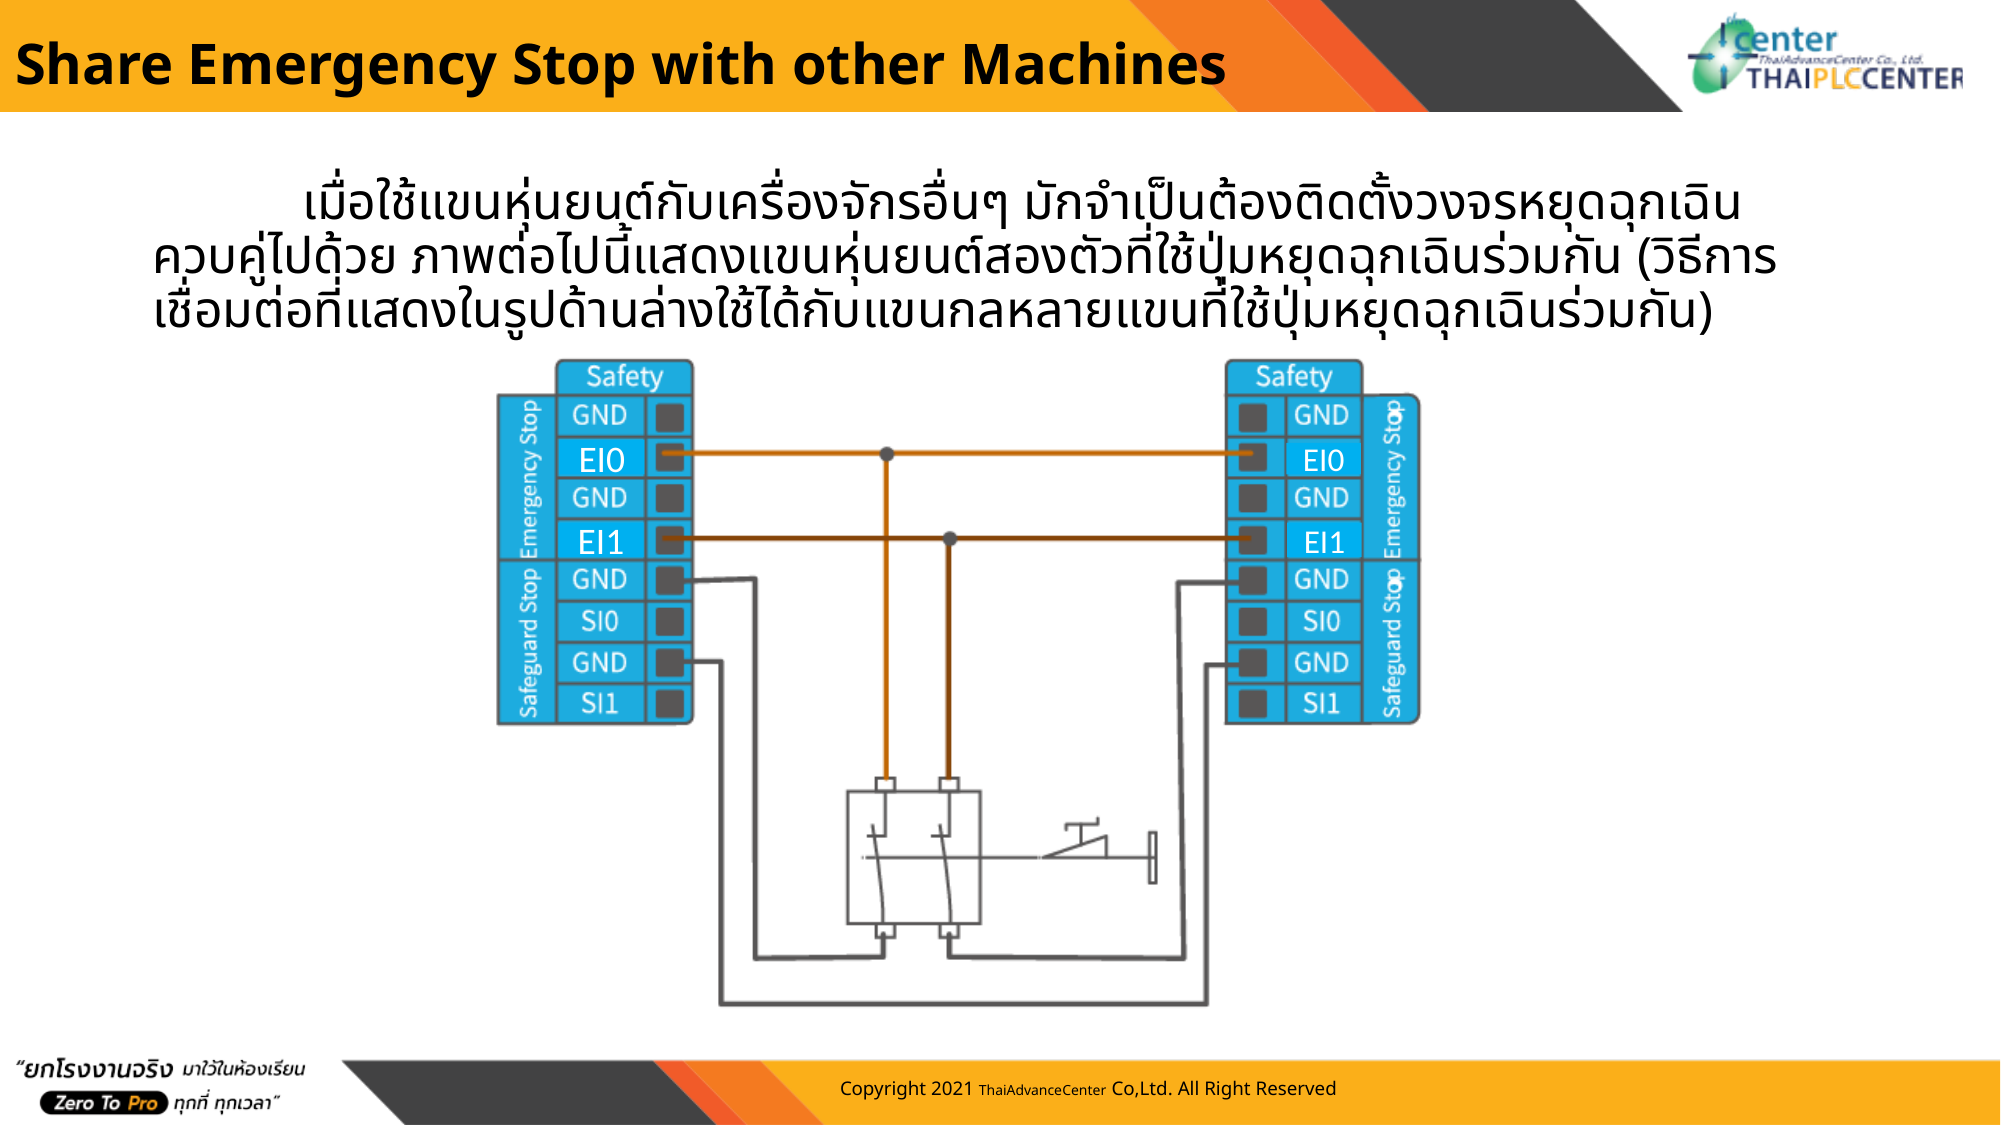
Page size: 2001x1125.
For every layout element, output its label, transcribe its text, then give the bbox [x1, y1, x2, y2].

picture [306, 314, 1694, 1049]
title Share Emergency Stop with other Machines [0, 20, 1267, 112]
list เมื่อใช้แขนหุ่นยนต์กับเครื่องจักรอื่นๆ มักจำเป็นต้องติดตั้งวงจรหยุดฉุกเฉินควบคู่ไปด้วย ภาพต่อไปนี้แสดงแขนหุ่นยนต์สองตัวที่ใช้ปุ่มหยุดฉุกเฉินร่วมกัน (วิธีการเชื่อมต่อที่แสดงในรูปด้านล่างใช้ได้กับแขนกลหลายแขนที่ใช้ปุ่มหยุดฉุกเฉินร่วมกัน) [137, 169, 1863, 911]
